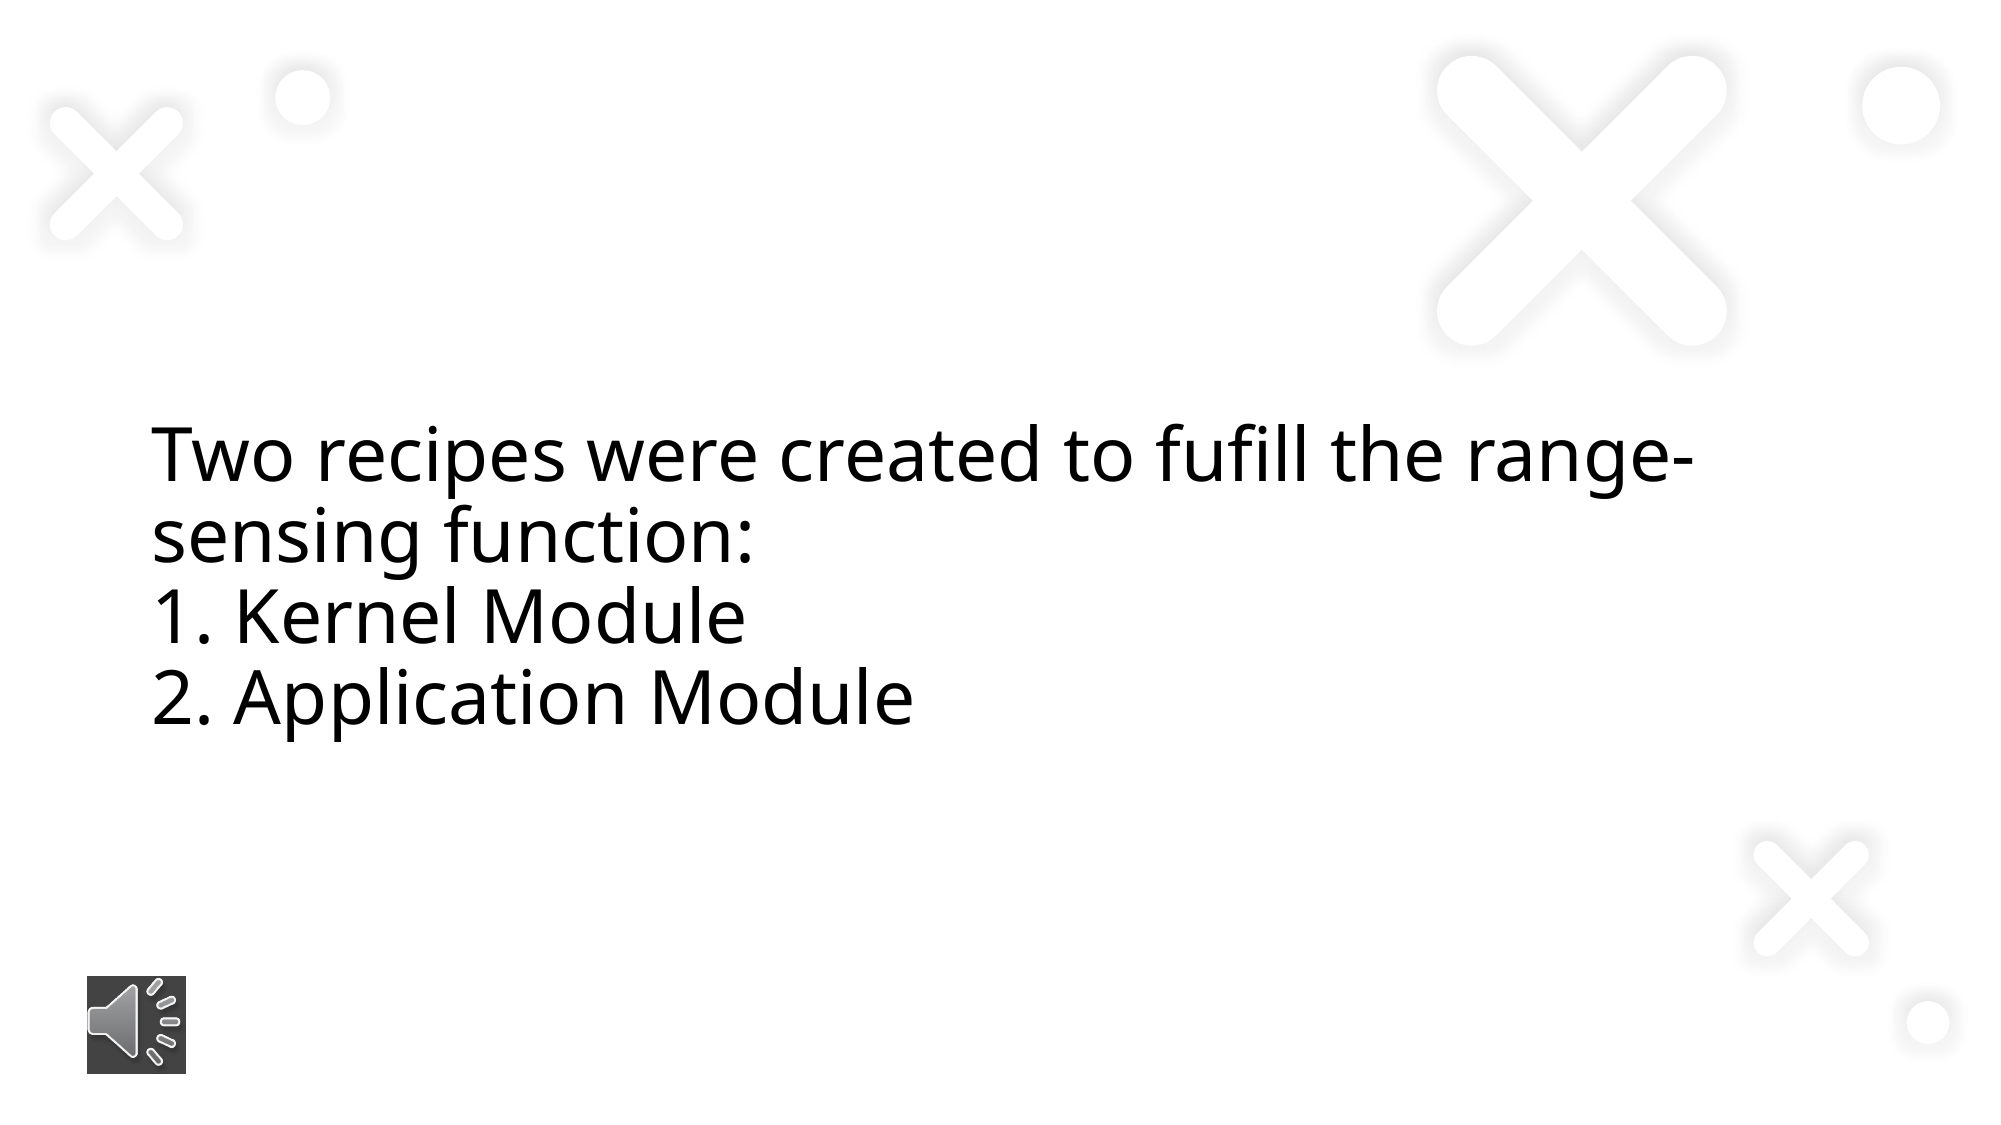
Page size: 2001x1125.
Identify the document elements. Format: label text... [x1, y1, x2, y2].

picture [86, 974, 187, 1075]
title Two recipes were created to fufill the range-sensing function: 1. Kernel Module 2. Application Module [136, 280, 1862, 749]
